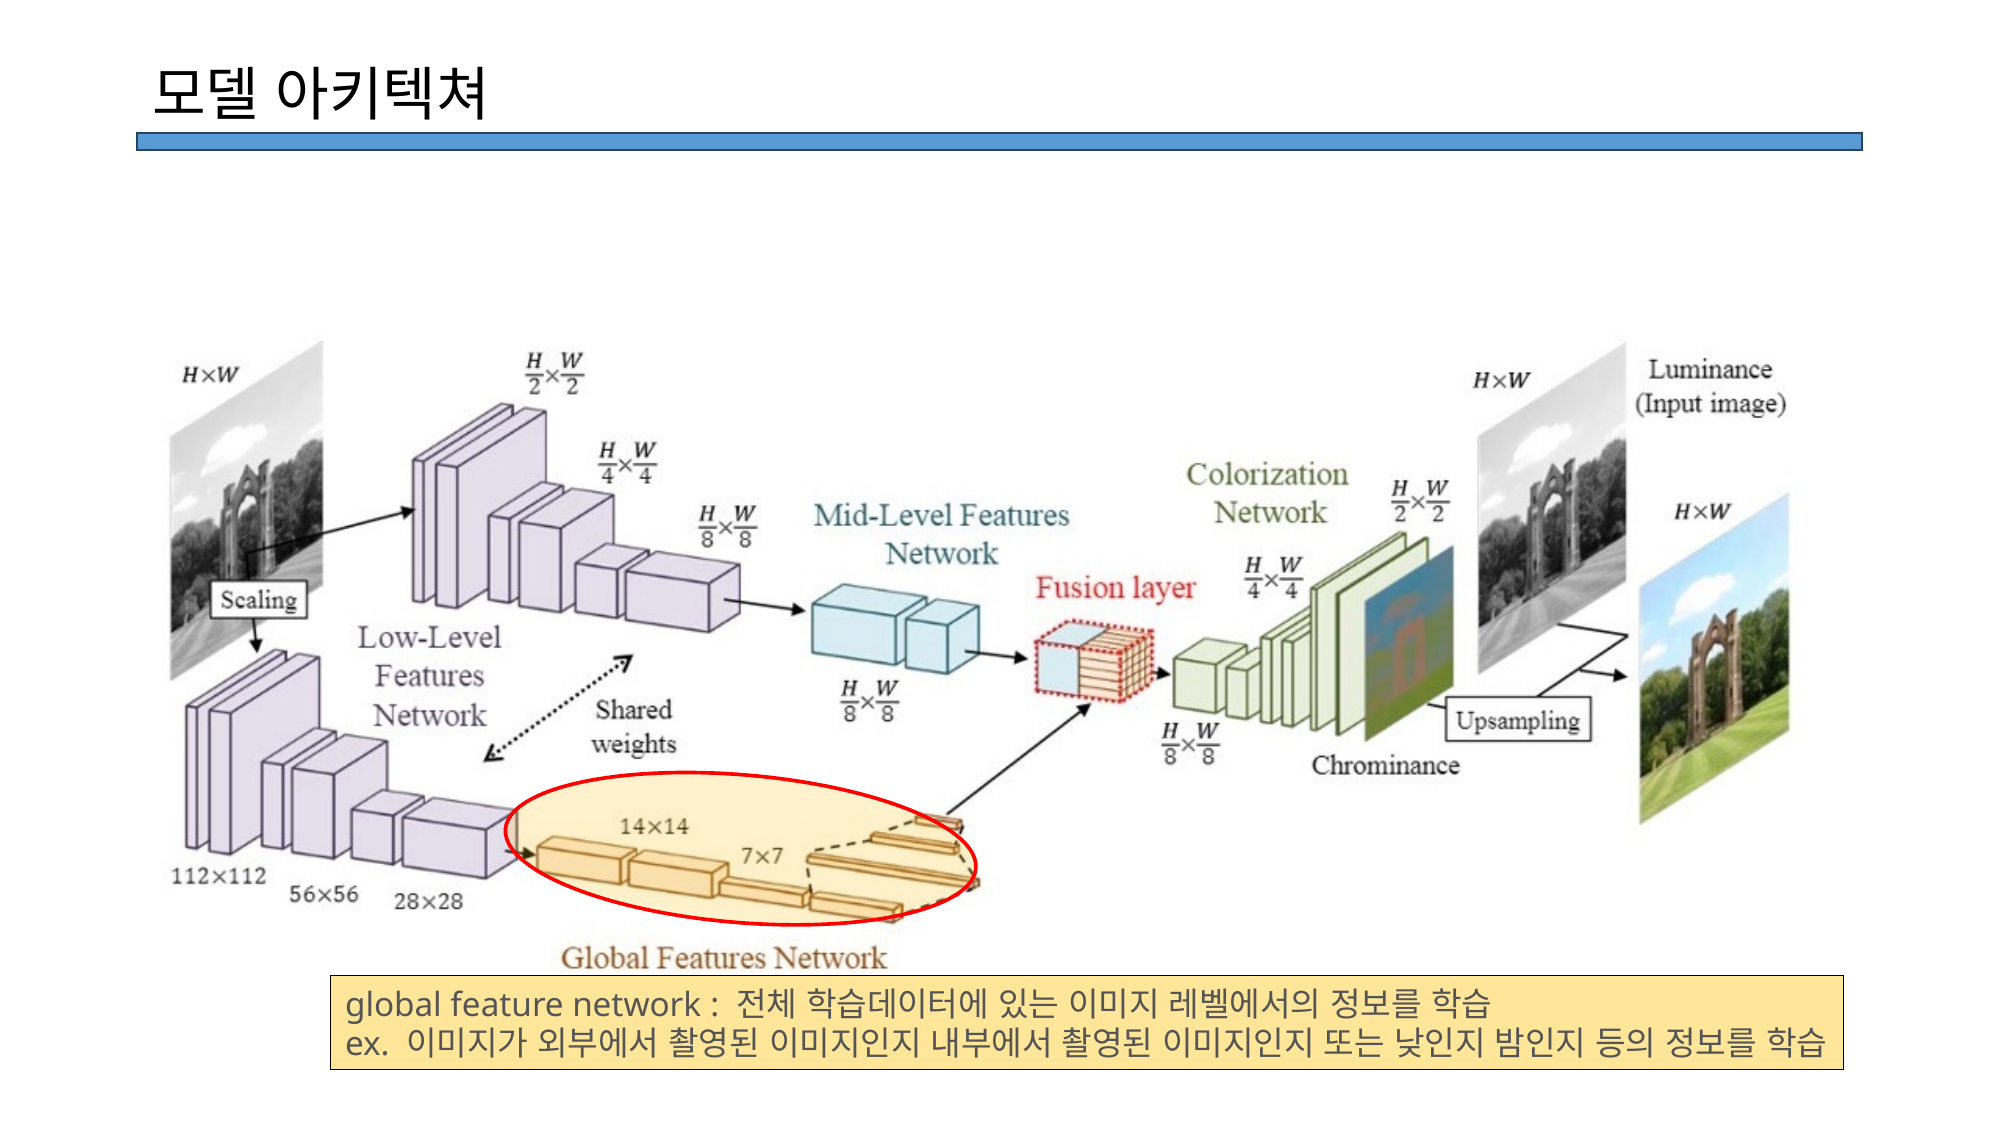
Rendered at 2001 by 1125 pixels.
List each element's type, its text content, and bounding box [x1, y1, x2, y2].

title 모델 아키텍쳐 [137, 59, 1863, 134]
picture [125, 296, 1831, 986]
text_box global feature network : 전체 학습데이터에 있는 이미지 레벨에서의 정보를 학습 ex. 이미지가 외부에서 촬영된 이미지인지 내부에서 촬영된 이미지인지 또는 낮인지 밤인지 등의 정보를 학습 [330, 975, 1844, 1070]
